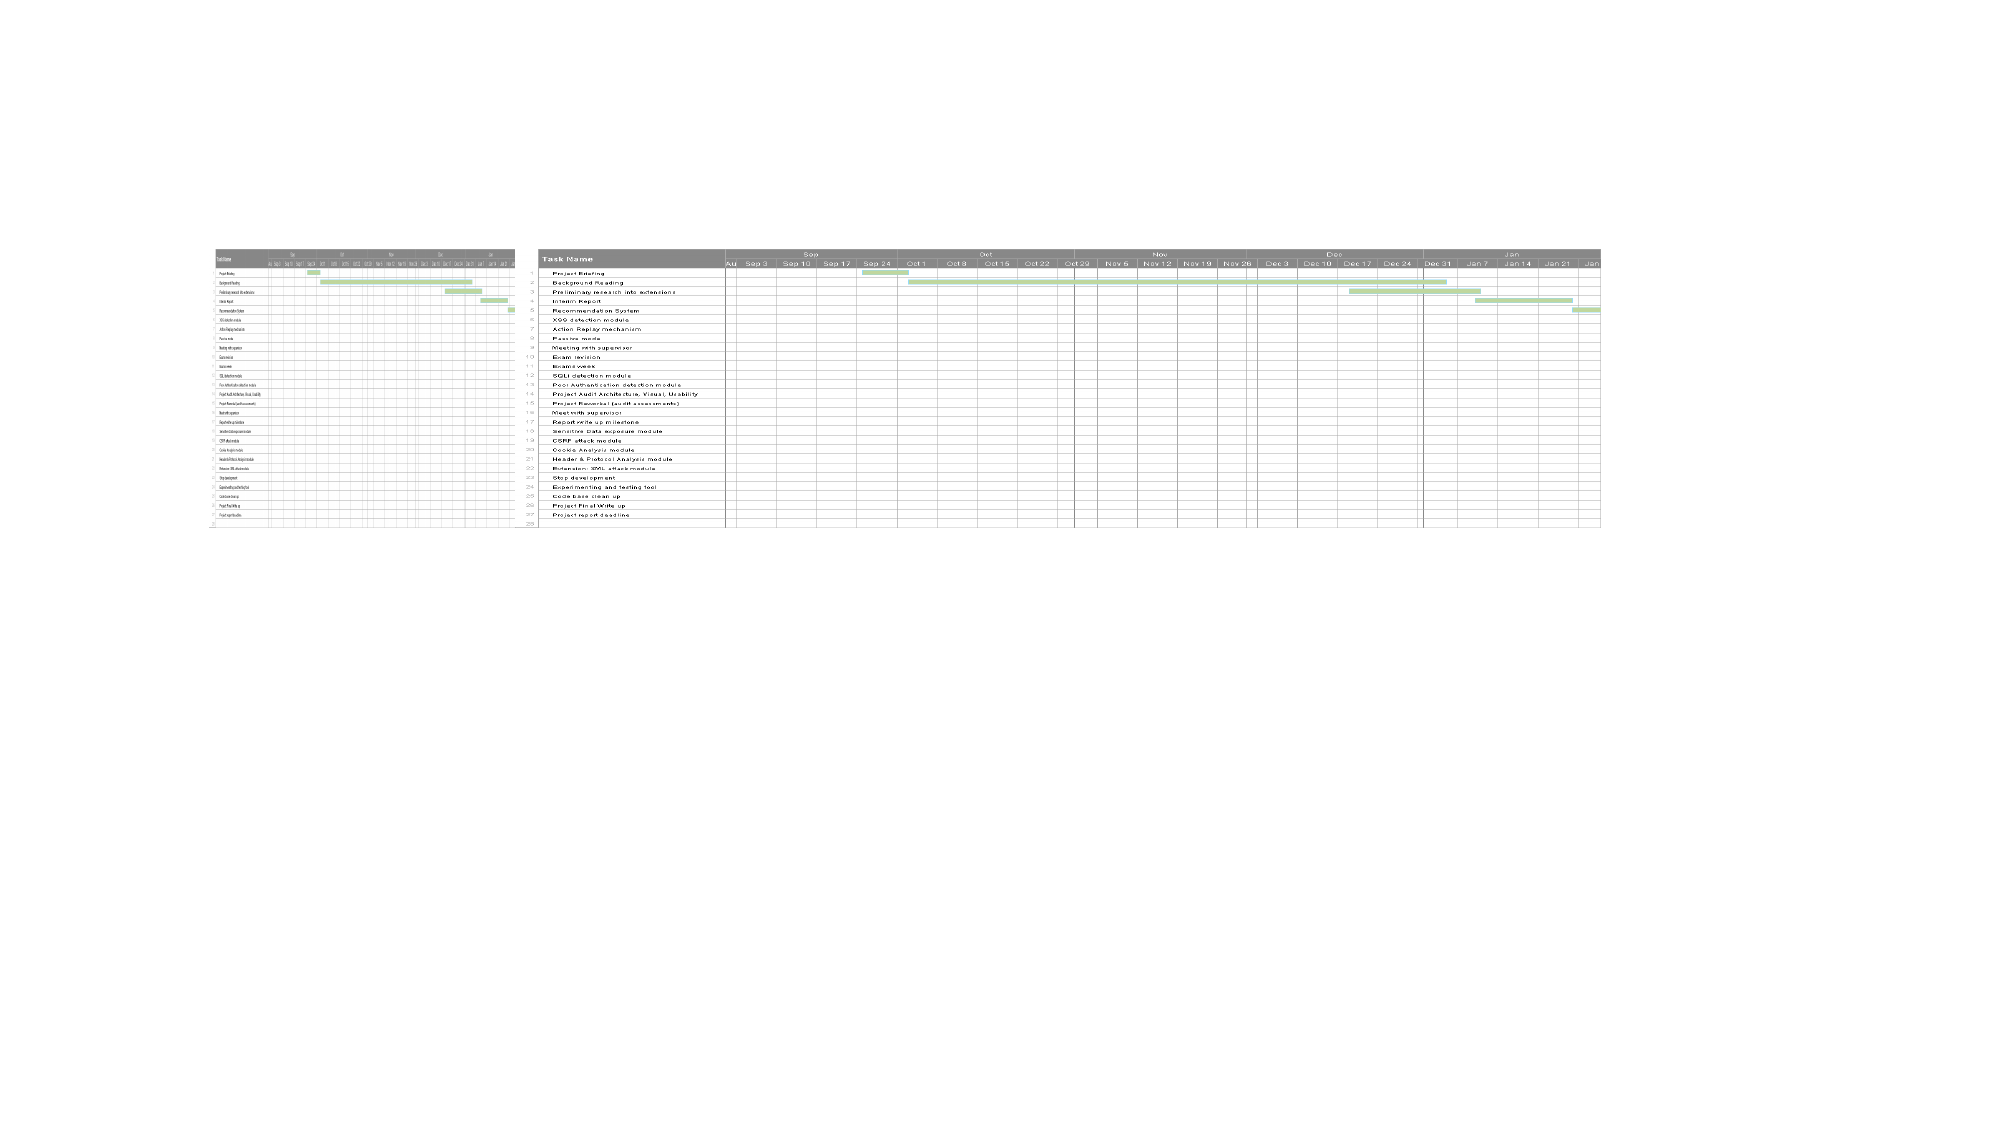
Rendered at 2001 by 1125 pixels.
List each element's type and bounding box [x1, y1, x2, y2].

text_box [209, 249, 1601, 528]
